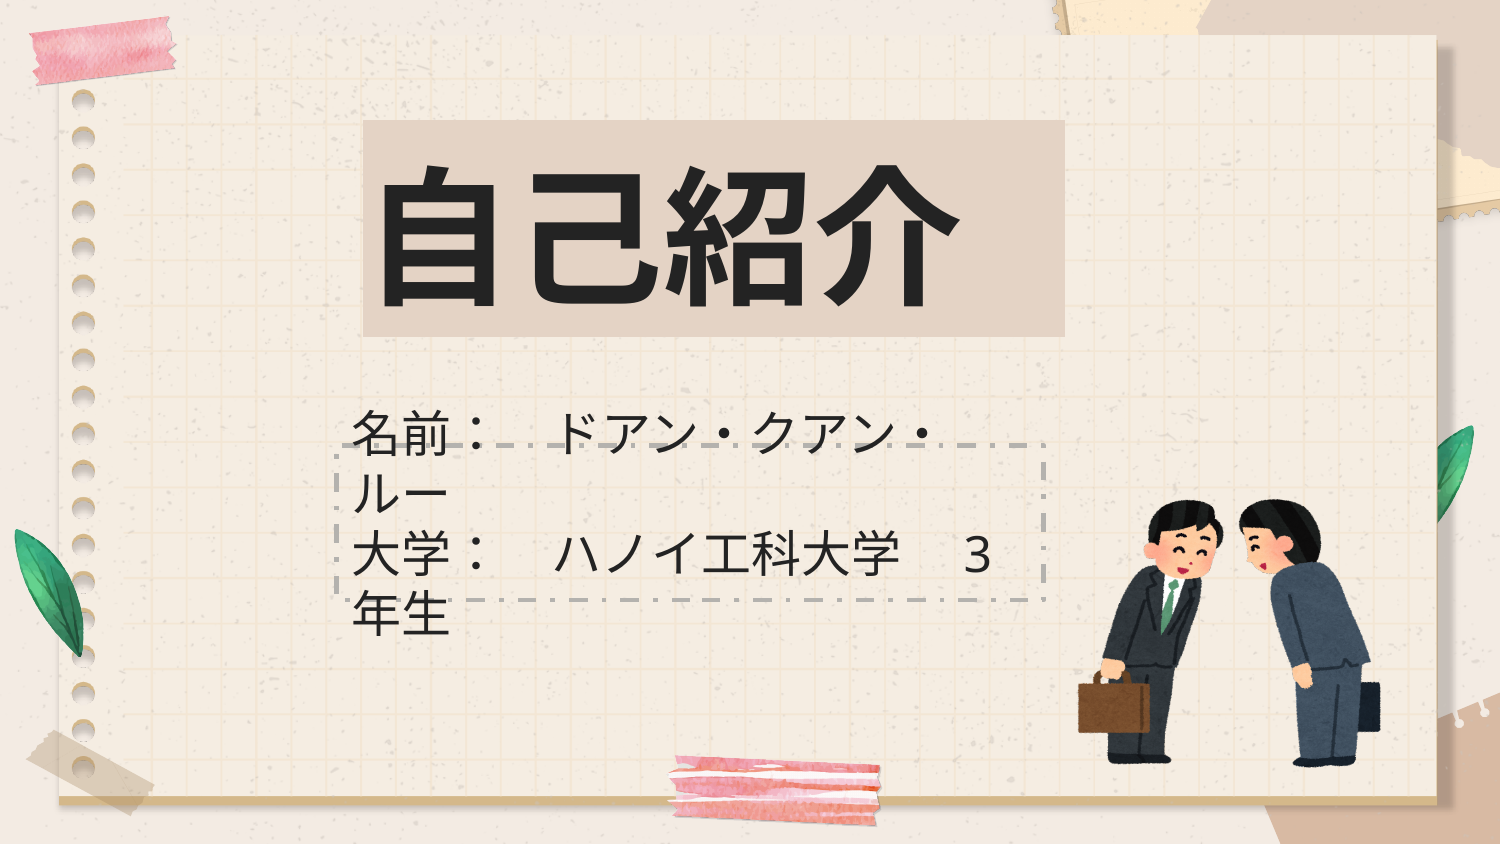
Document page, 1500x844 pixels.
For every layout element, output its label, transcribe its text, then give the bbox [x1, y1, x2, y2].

picture [0, 0, 1500, 844]
title 自己紹介 [348, 114, 1091, 339]
text_box 名前： ドアン・クアン・ルー 大学： ハノイ工科大学 3年生 [336, 445, 1044, 600]
